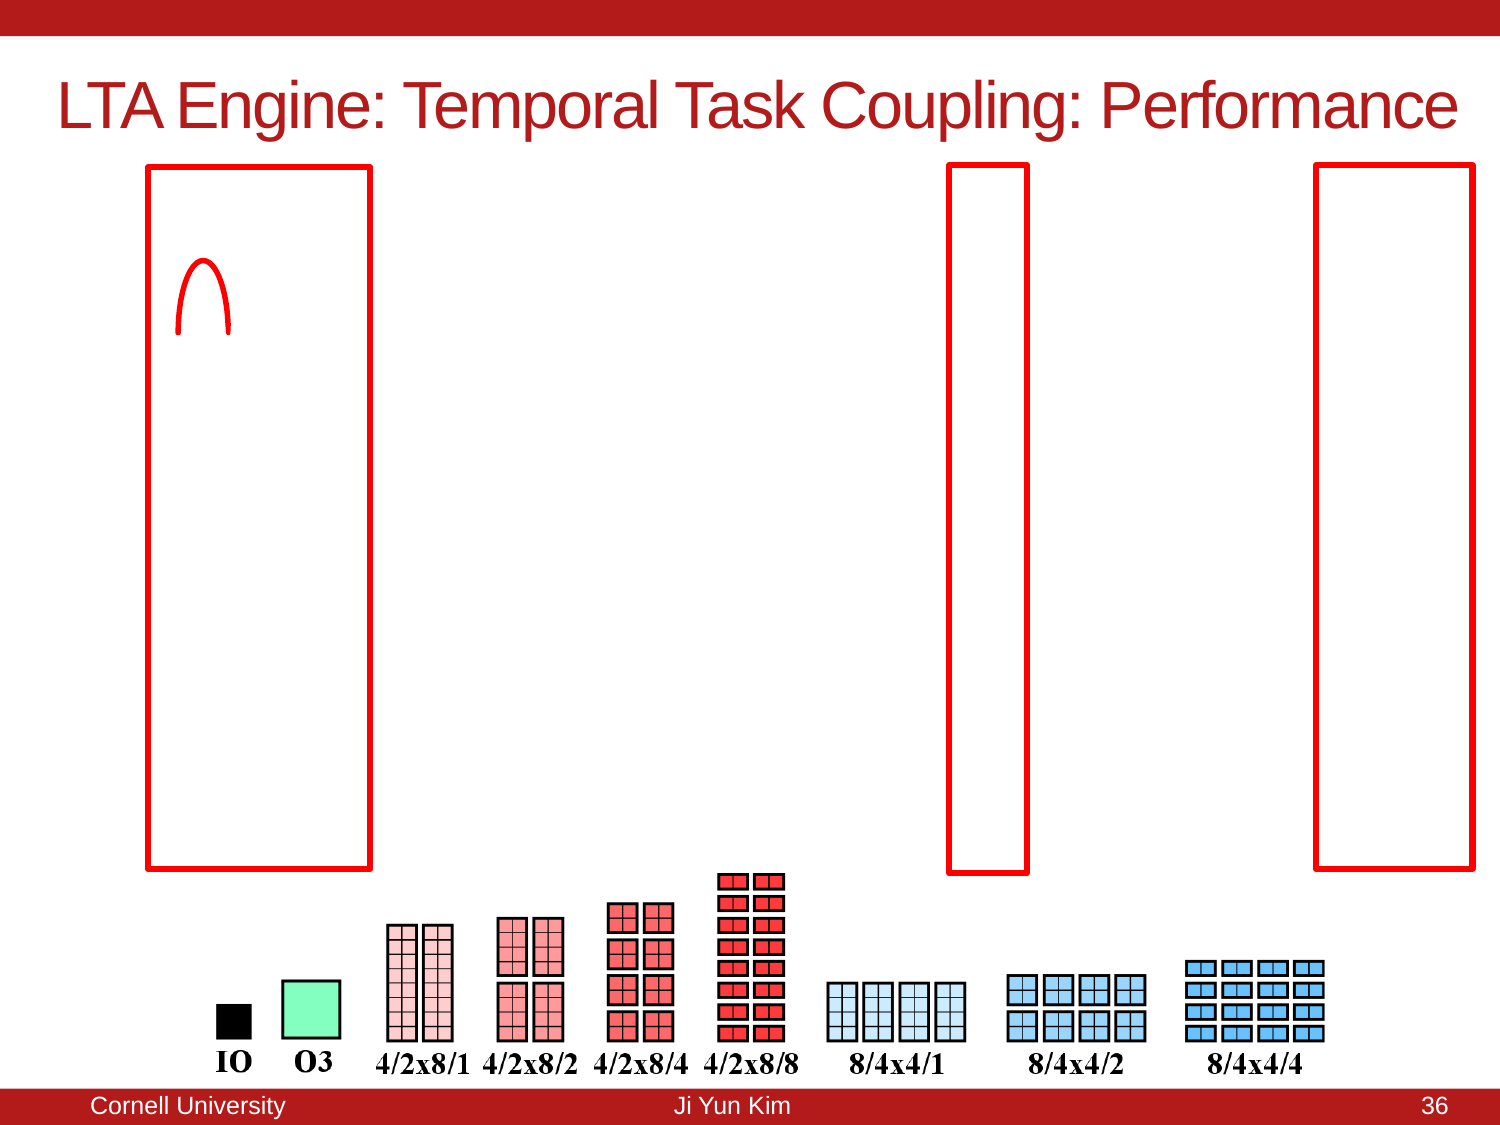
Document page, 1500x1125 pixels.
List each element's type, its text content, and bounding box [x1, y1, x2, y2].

title LTA Engine: Temporal Task Coupling: Performance [41, 37, 1500, 166]
slide_number 36 [1114, 1074, 1464, 1125]
picture [216, 872, 1325, 1075]
picture [14, 165, 1480, 870]
